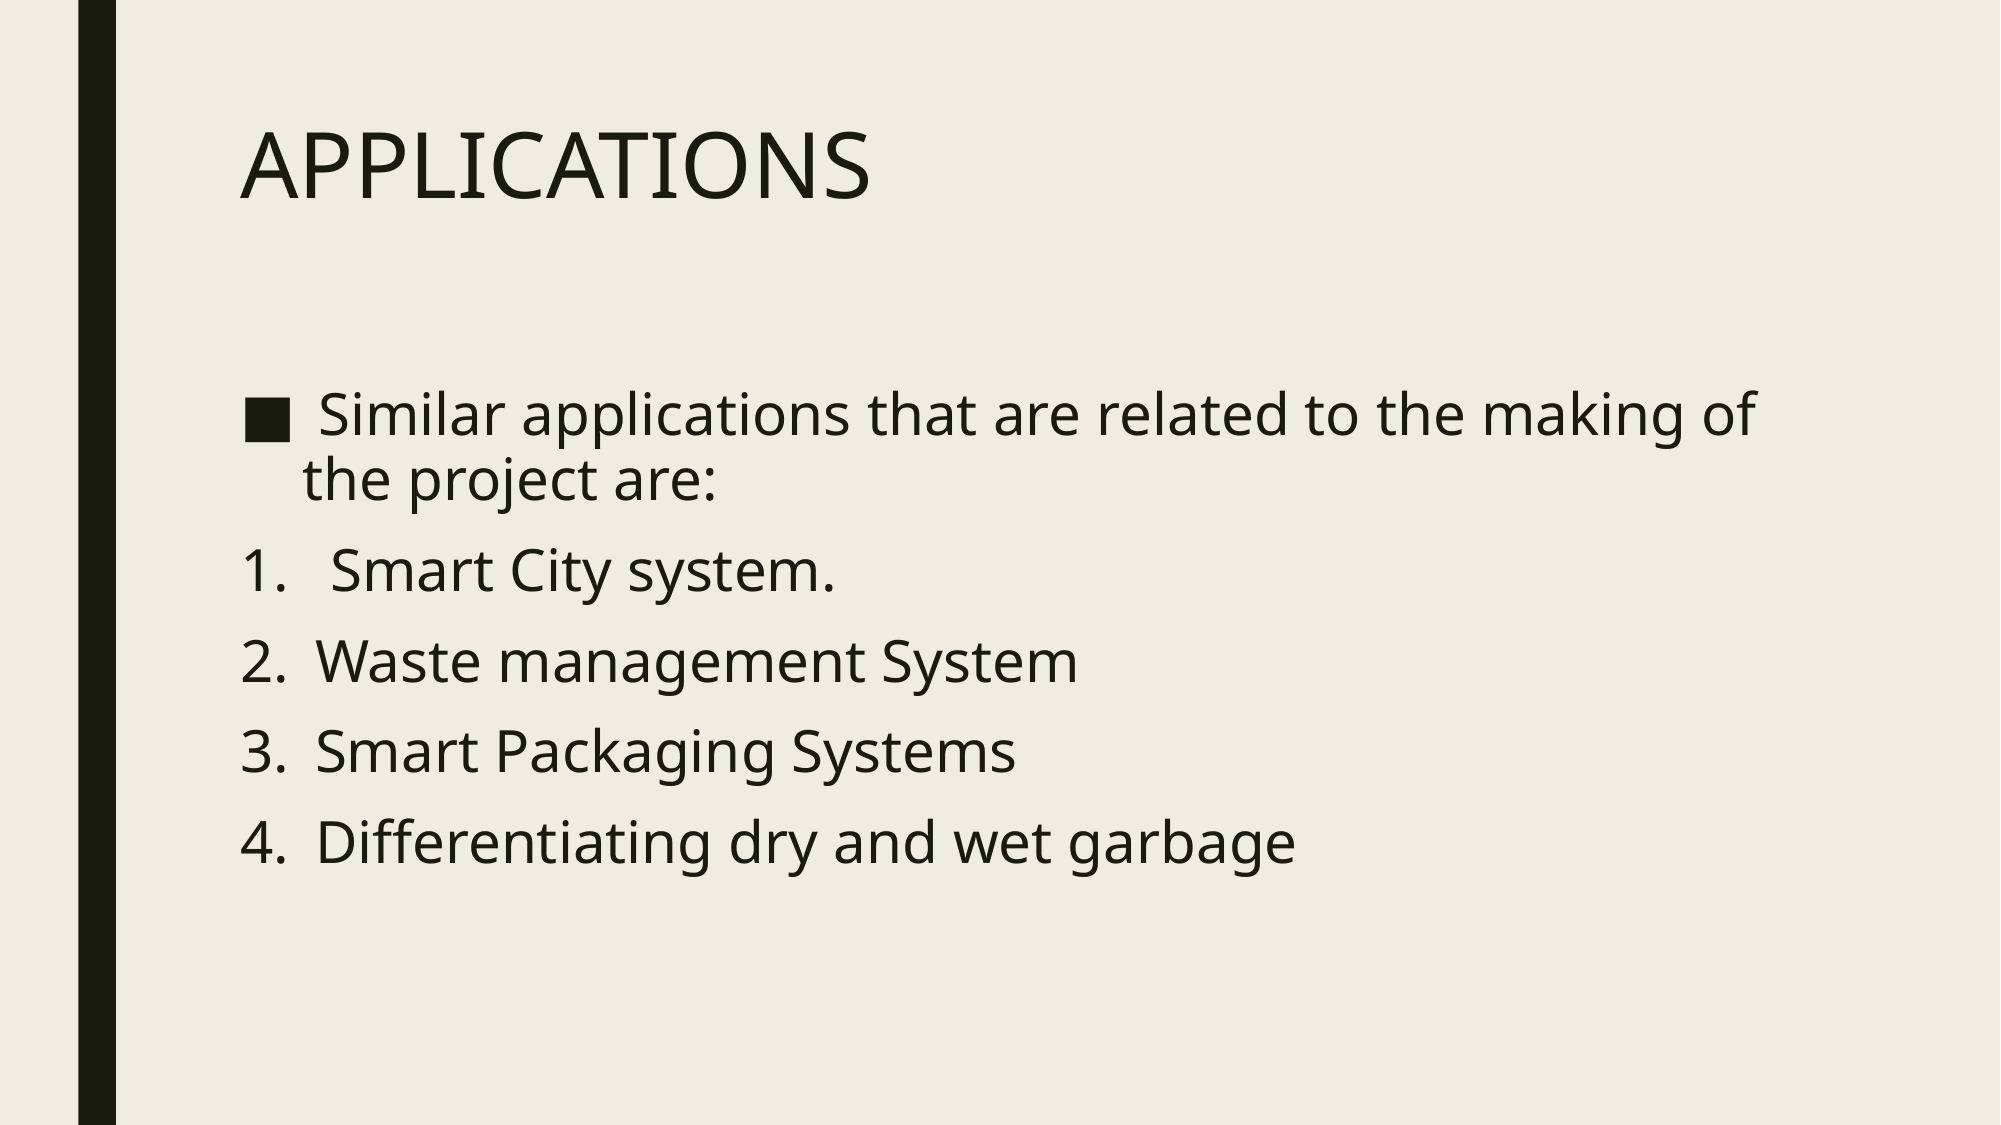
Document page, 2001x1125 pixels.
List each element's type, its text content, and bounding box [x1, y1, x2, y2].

list Similar applications that are related to the making of the project are: Smart City system. Waste management System Smart Packaging Systems Differentiating dry and wet garbage [225, 375, 1800, 963]
title APPLICATIONS [225, 112, 1800, 357]
